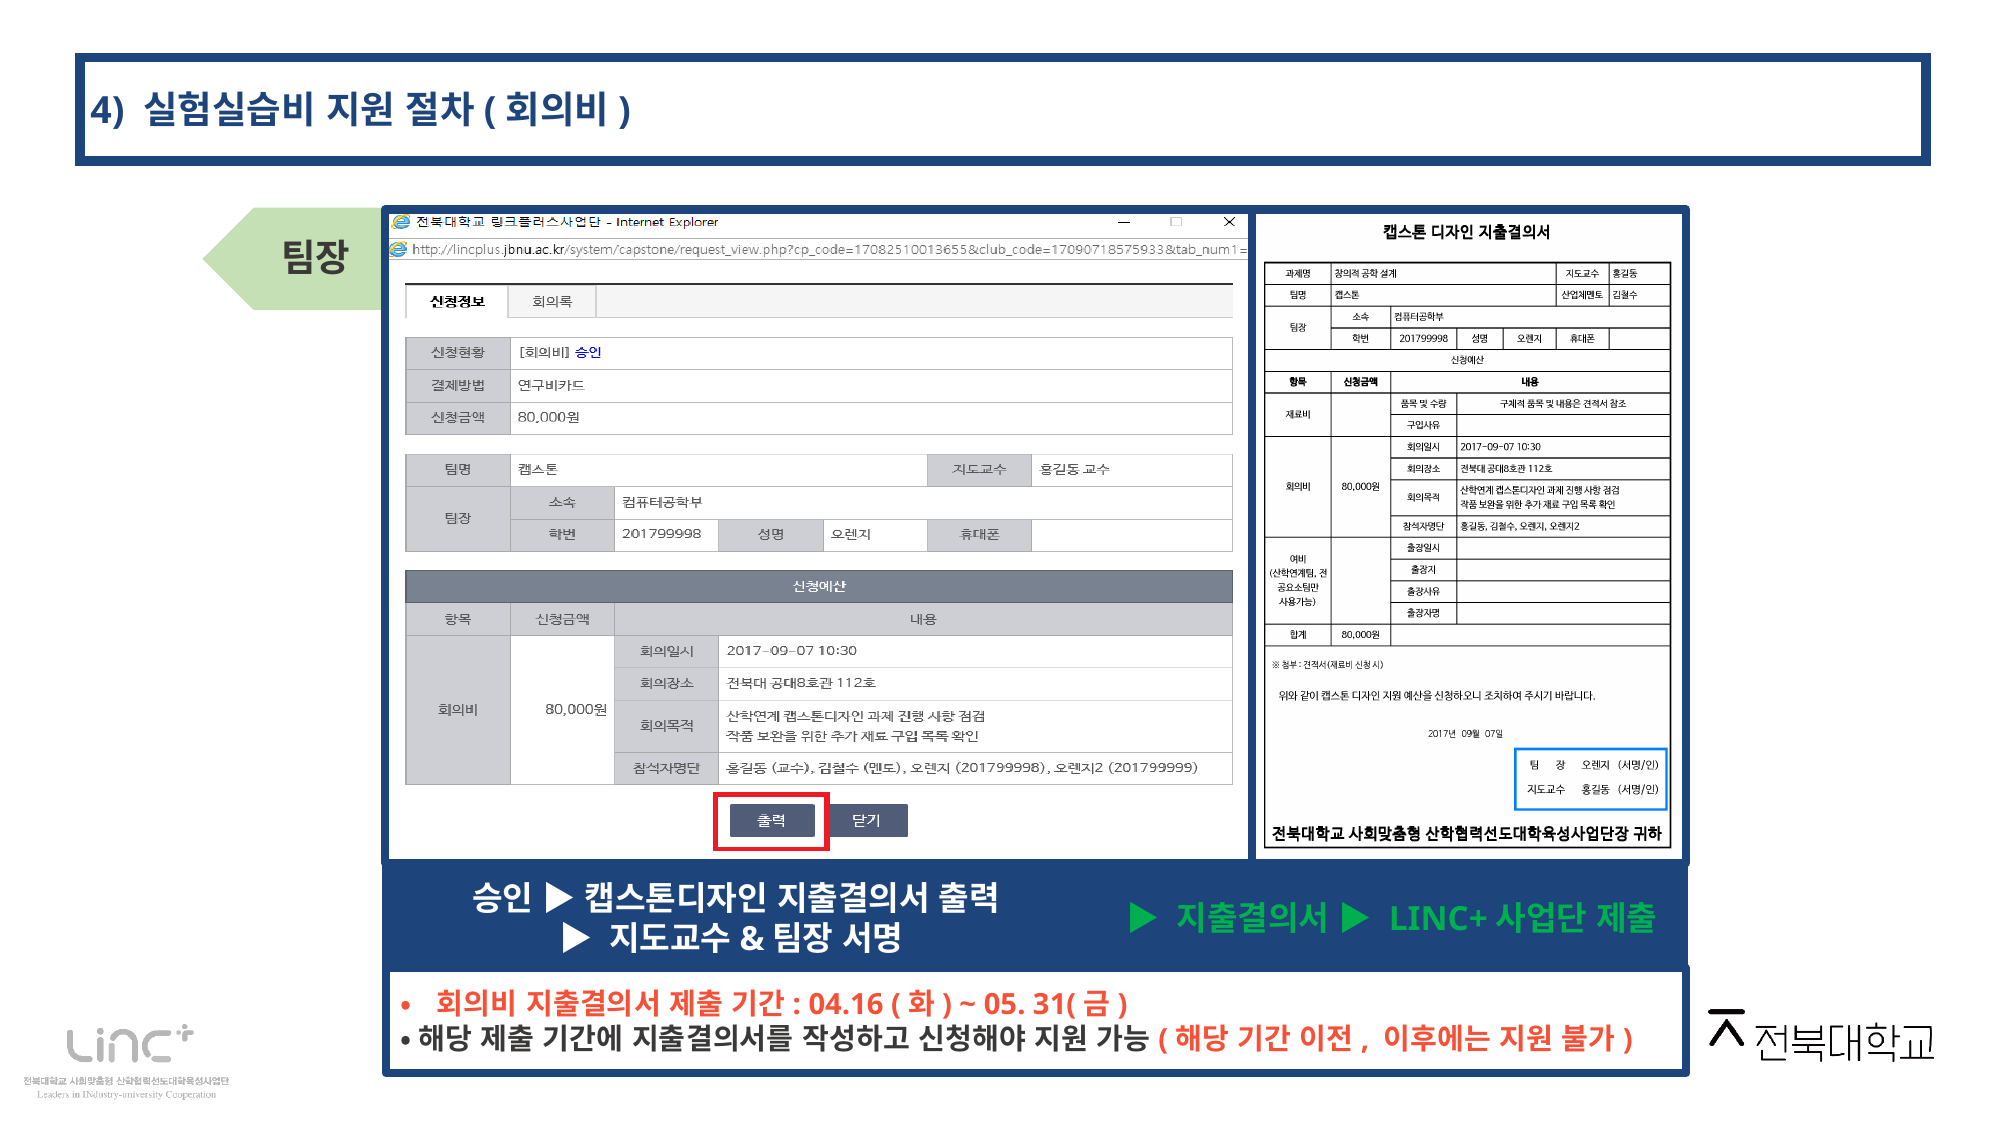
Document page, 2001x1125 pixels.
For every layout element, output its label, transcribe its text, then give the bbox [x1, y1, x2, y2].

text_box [384, 209, 1687, 1074]
picture [20, 1019, 231, 1103]
text_box [79, 56, 1927, 162]
picture [1708, 999, 1934, 1072]
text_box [202, 207, 409, 310]
text_box 4) 실험실습비 지원 절차(회의비) [75, 78, 646, 139]
